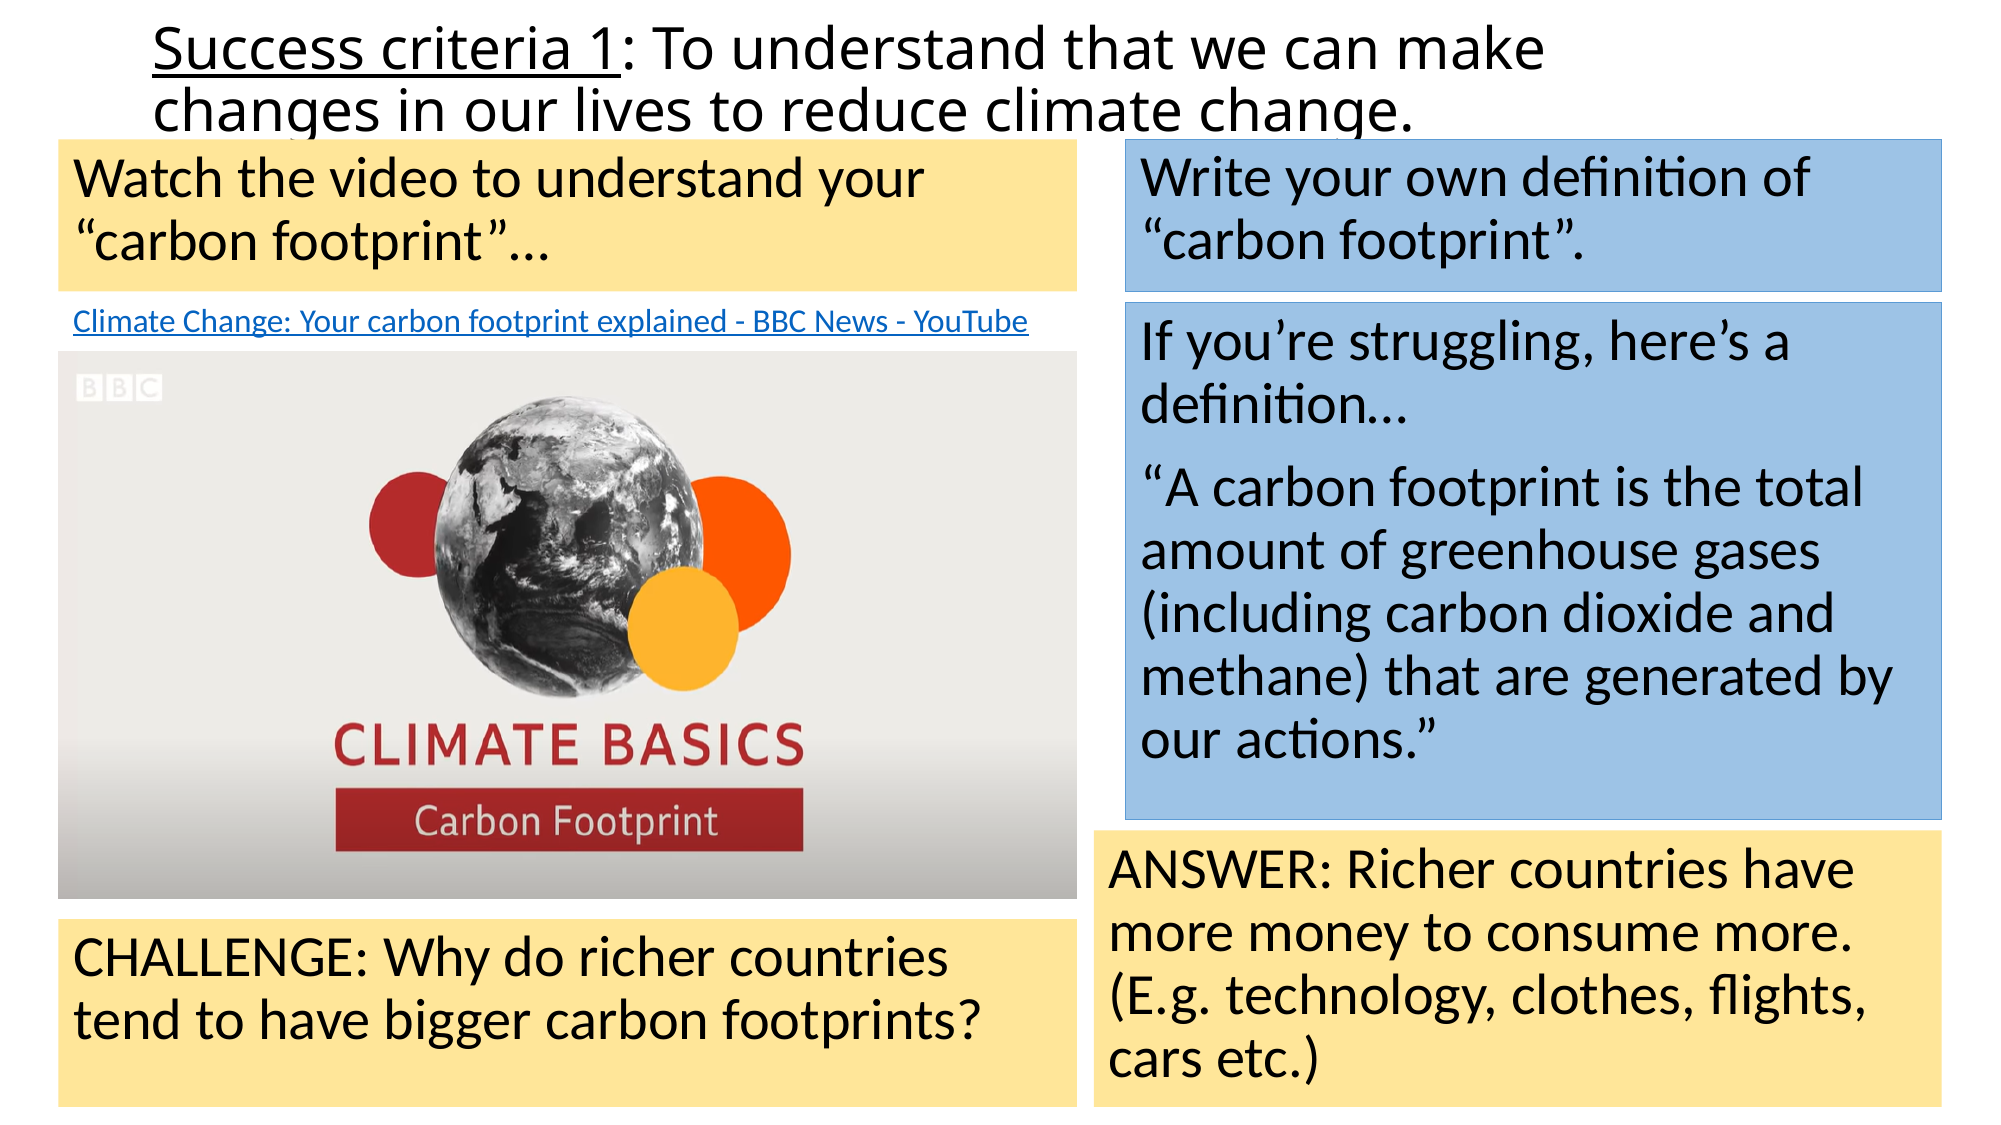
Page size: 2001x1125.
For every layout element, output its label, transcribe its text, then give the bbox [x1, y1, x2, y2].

text_box ANSWER: Richer countries have more money to consume more. (E.g. technology, clothes, flights, cars etc.) [1093, 830, 1942, 1107]
text_box Write your own definition of “carbon footprint”. [1125, 139, 1942, 292]
text_box CHALLENGE: Why do richer countries tend to have bigger carbon footprints? [58, 919, 1077, 1107]
text_box If you’re struggling, here’s a definition… “A carbon footprint is the total amount of greenhouse gases (including carbon dioxide and methane) that are generated by our actions.” [1125, 302, 1942, 820]
picture [58, 351, 1077, 899]
text_box Climate Change: Your carbon footprint explained - BBC News - YouTube [58, 291, 1077, 346]
list Watch the video to understand your “carbon footprint”… [58, 139, 1077, 291]
title Success criteria 1: To understand that we can make changes in our lives to reduce climate change. [137, 0, 1741, 164]
